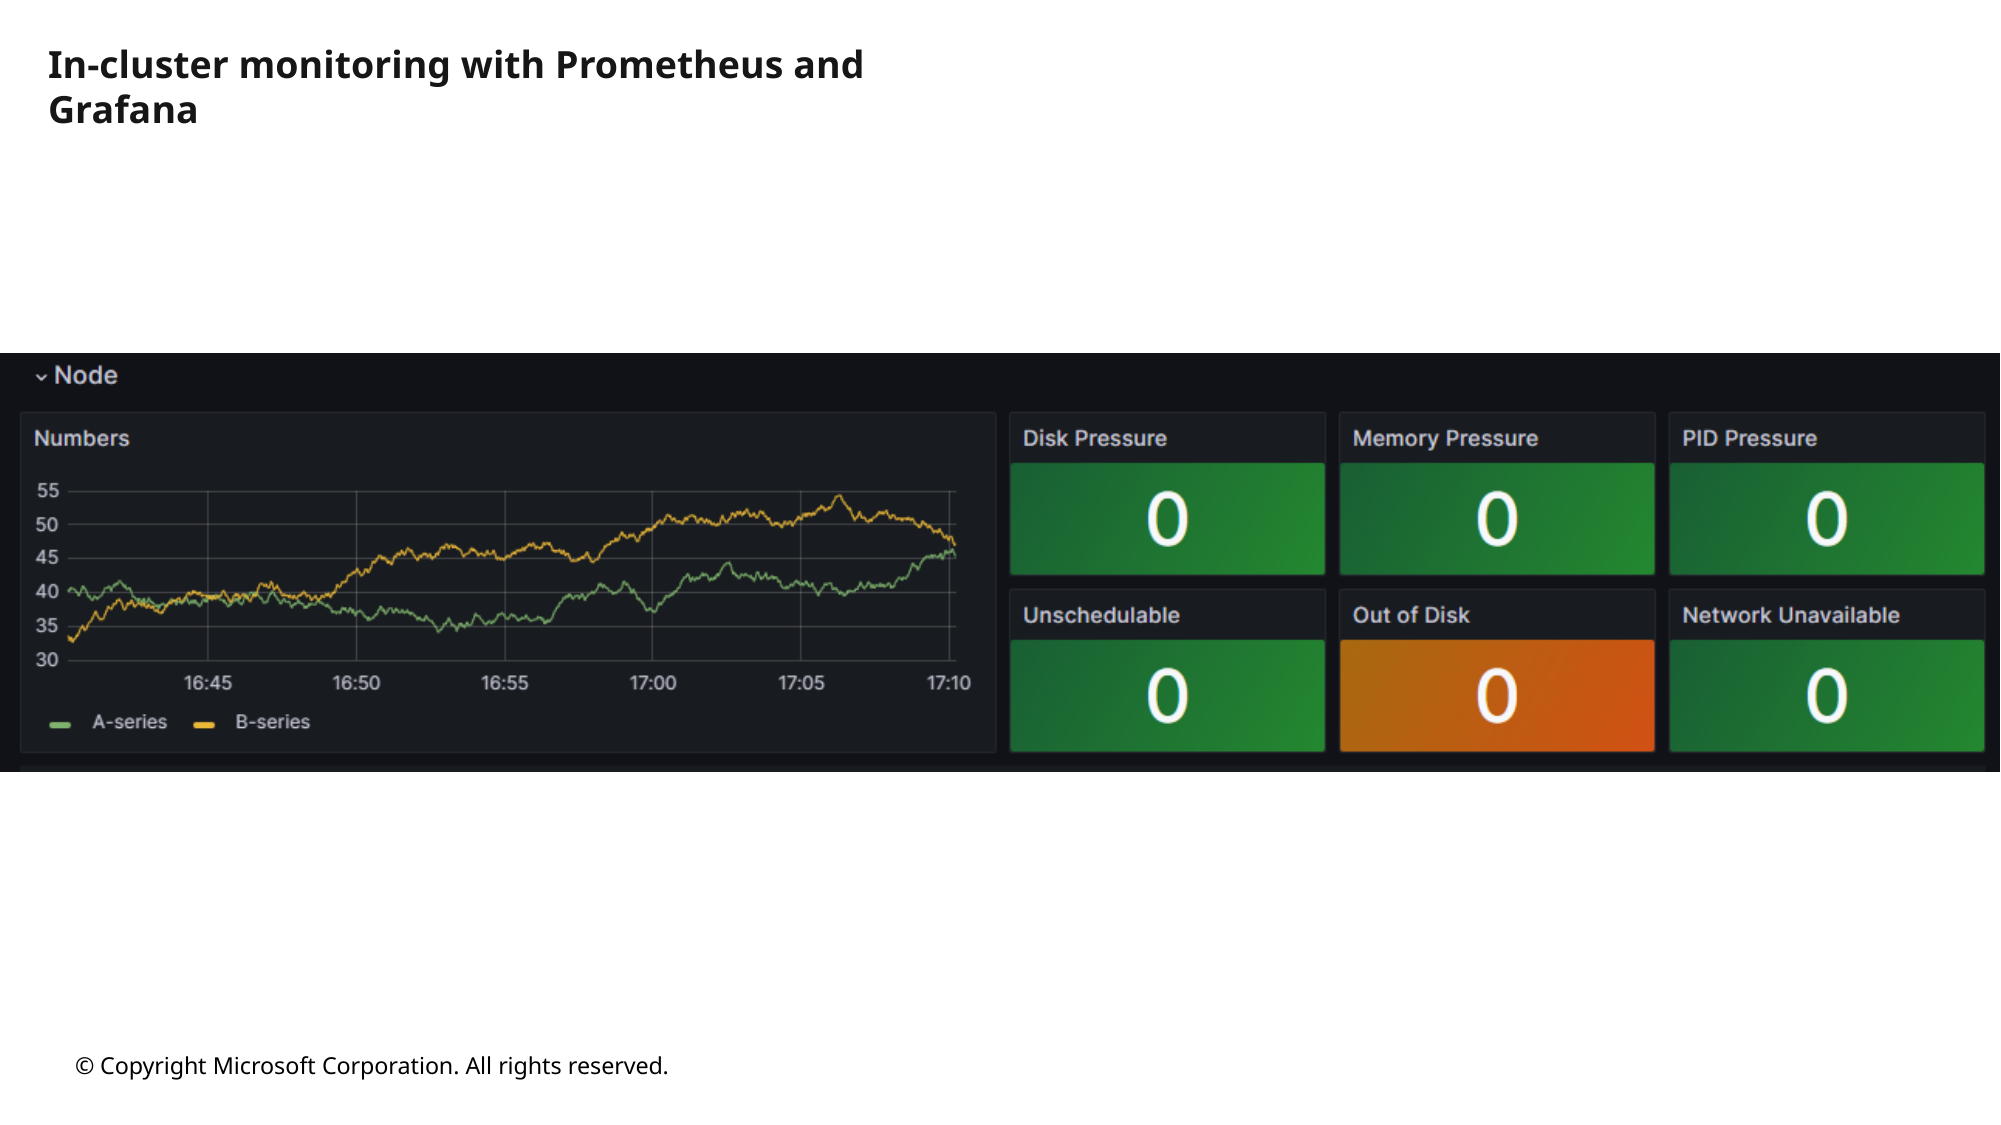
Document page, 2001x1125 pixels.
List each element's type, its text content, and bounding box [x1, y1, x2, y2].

picture [0, 352, 2000, 772]
text_box In-cluster monitoring with Prometheus and Grafana [33, 34, 1034, 139]
